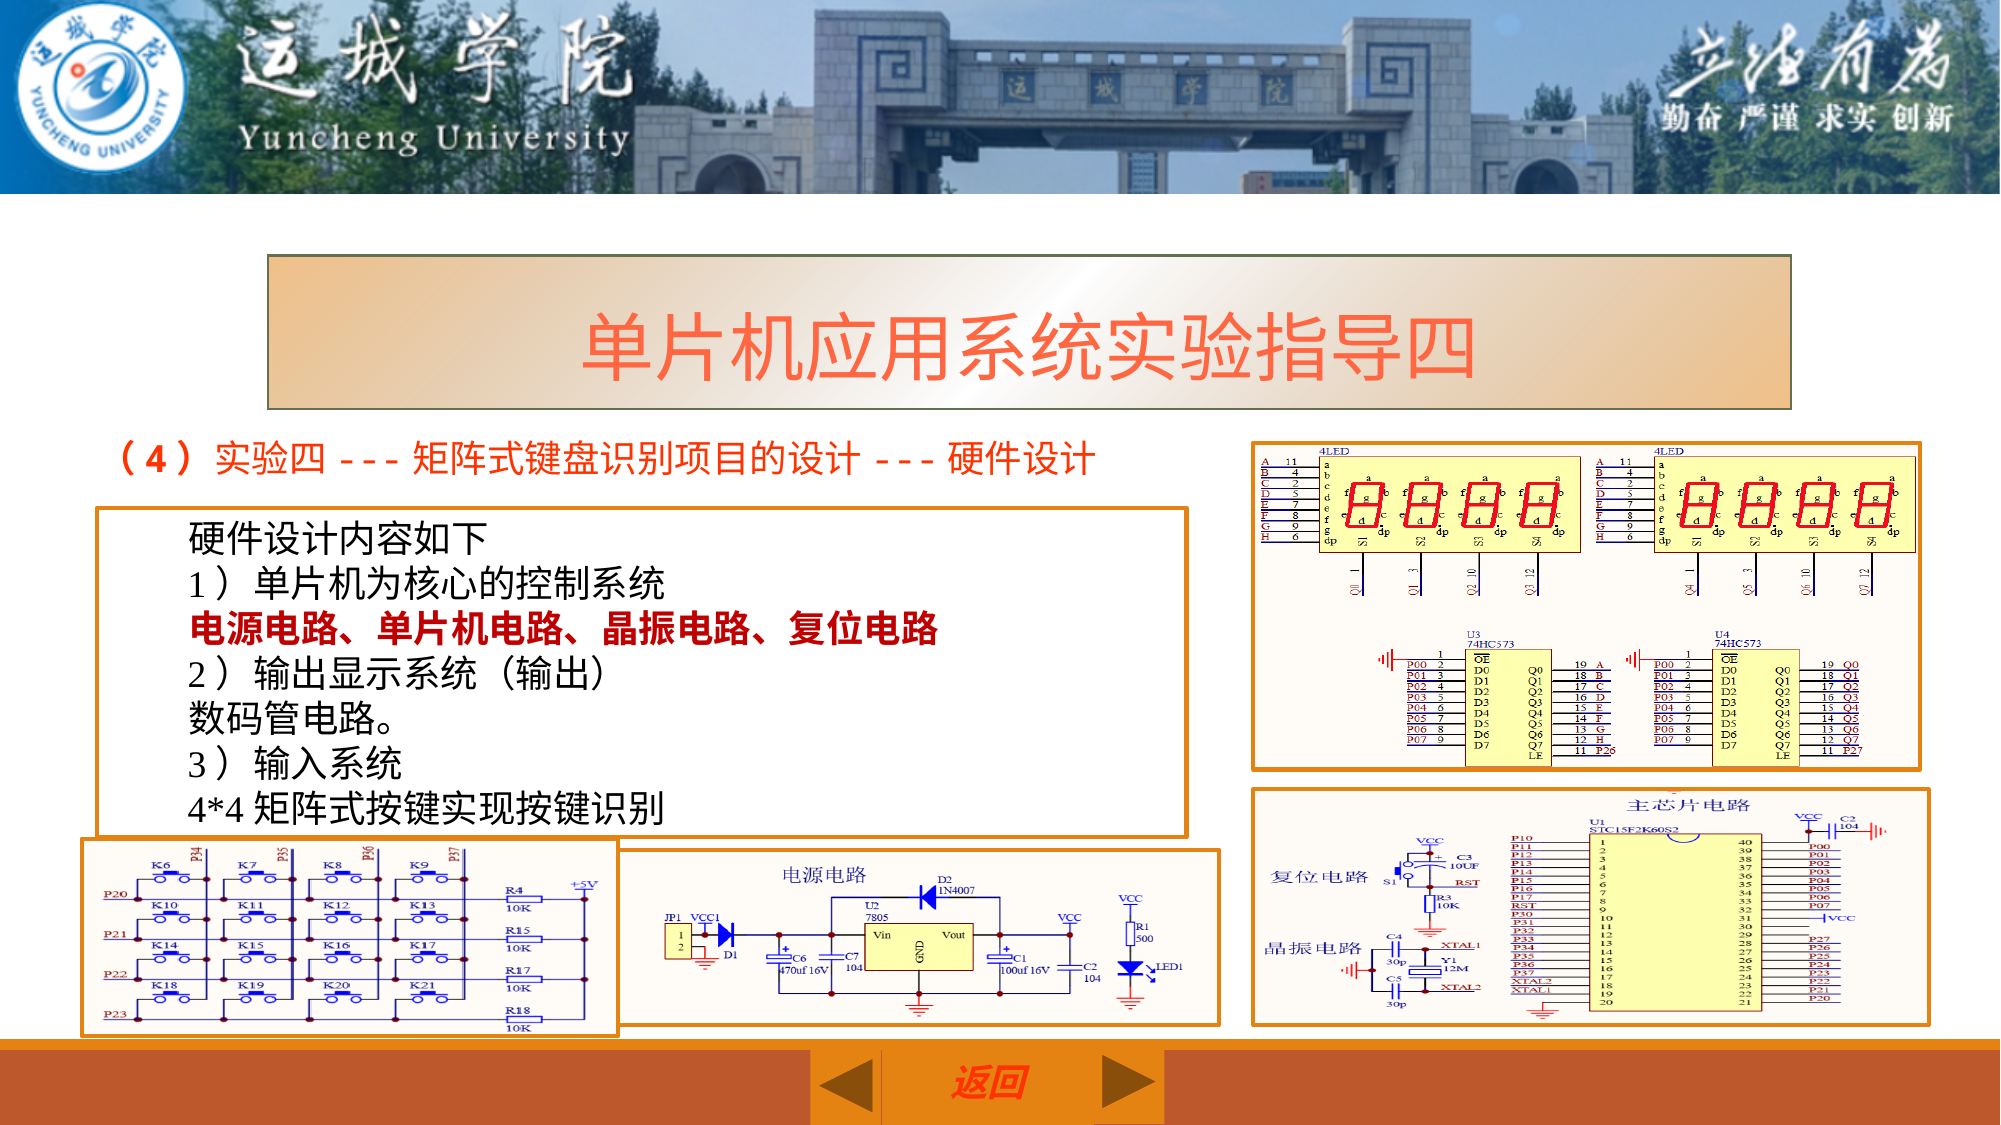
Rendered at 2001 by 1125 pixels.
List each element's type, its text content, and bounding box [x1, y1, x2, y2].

text_box [810, 1046, 881, 1125]
text_box 硬件设计内容如下 1）单片机为核心的控制系统 电源电路、单片机电路、晶振电路、复位电路 2）输出显示系统（输出） 数码管电路。 3）输入系统 4*4矩阵式按键实现按键识别 [97, 507, 1187, 838]
text_box [1095, 1039, 1165, 1124]
text_box （4）实验四---矩阵式键盘识别项目的设计---硬件设计 [83, 427, 1118, 487]
picture [83, 840, 617, 1035]
picture [0, 0, 2000, 194]
text_box 返回 [881, 1039, 1095, 1125]
picture [618, 851, 1218, 1024]
picture [1254, 444, 1919, 768]
text_box 单片机应用系统实验指导四 [267, 255, 1792, 409]
picture [1254, 790, 1927, 1024]
